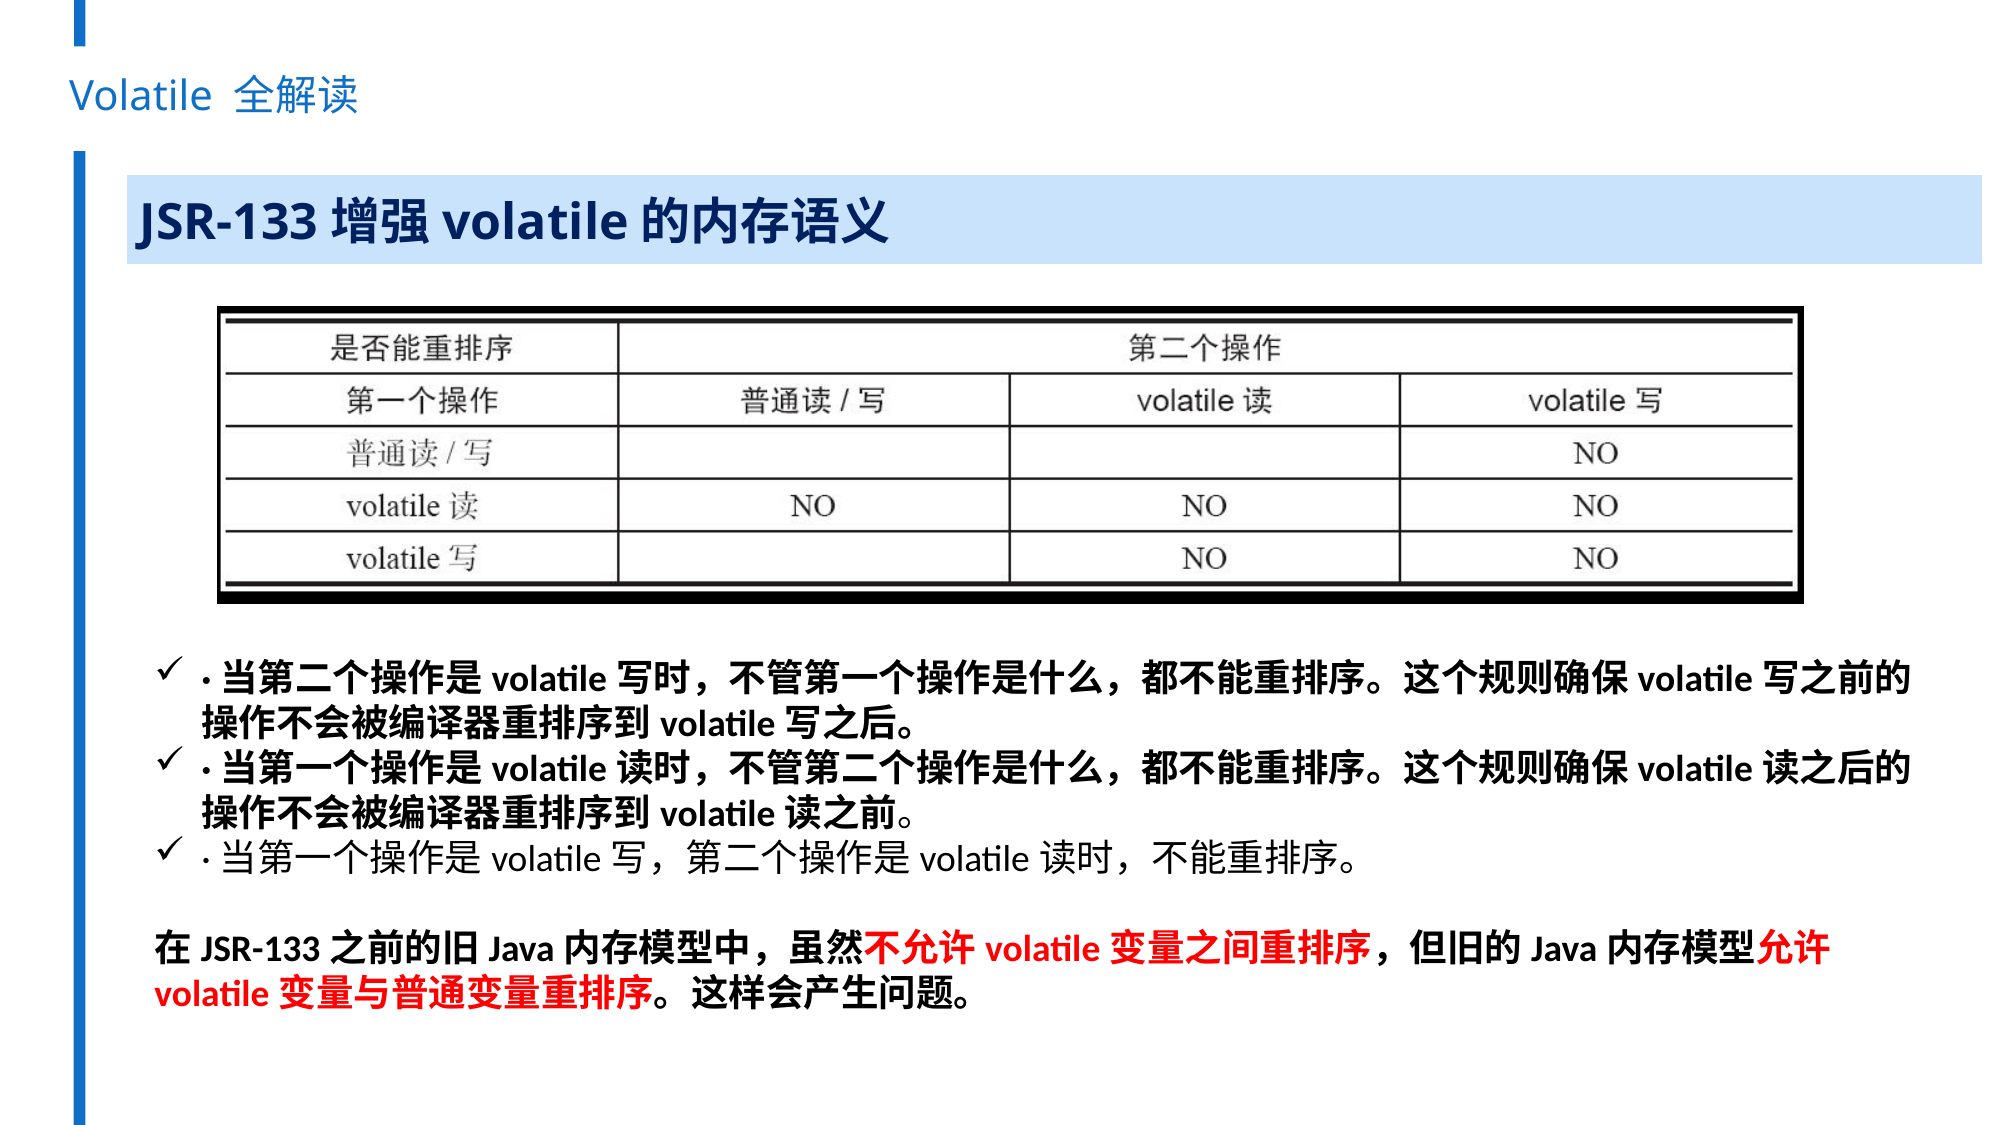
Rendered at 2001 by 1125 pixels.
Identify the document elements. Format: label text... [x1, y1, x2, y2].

picture [217, 306, 1804, 604]
text_box ·当第二个操作是volatile写时，不管第一个操作是什么，都不能重排序。这个规则确保volatile写之前的操作不会被编译器重排序到volatile写之后。 ·当第一个操作是volatile读时，不管第二个操作是什么，都不能重排序。这个规则确保volatile读之后的操作不会被编译器重排序到volatile读之前。 ·当第一个操作是volatile写，第二个操作是volatile读时，不能重排序。 在JSR-133之前的旧Java内存模型中，虽然不允许volatile变量之间重排序，但旧的Java内存模型允许volatile变量与普通变量重排序。这样会产生问题。 [489, 646, 1941, 1022]
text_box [69, 0, 489, 1125]
picture [489, 175, 1982, 264]
